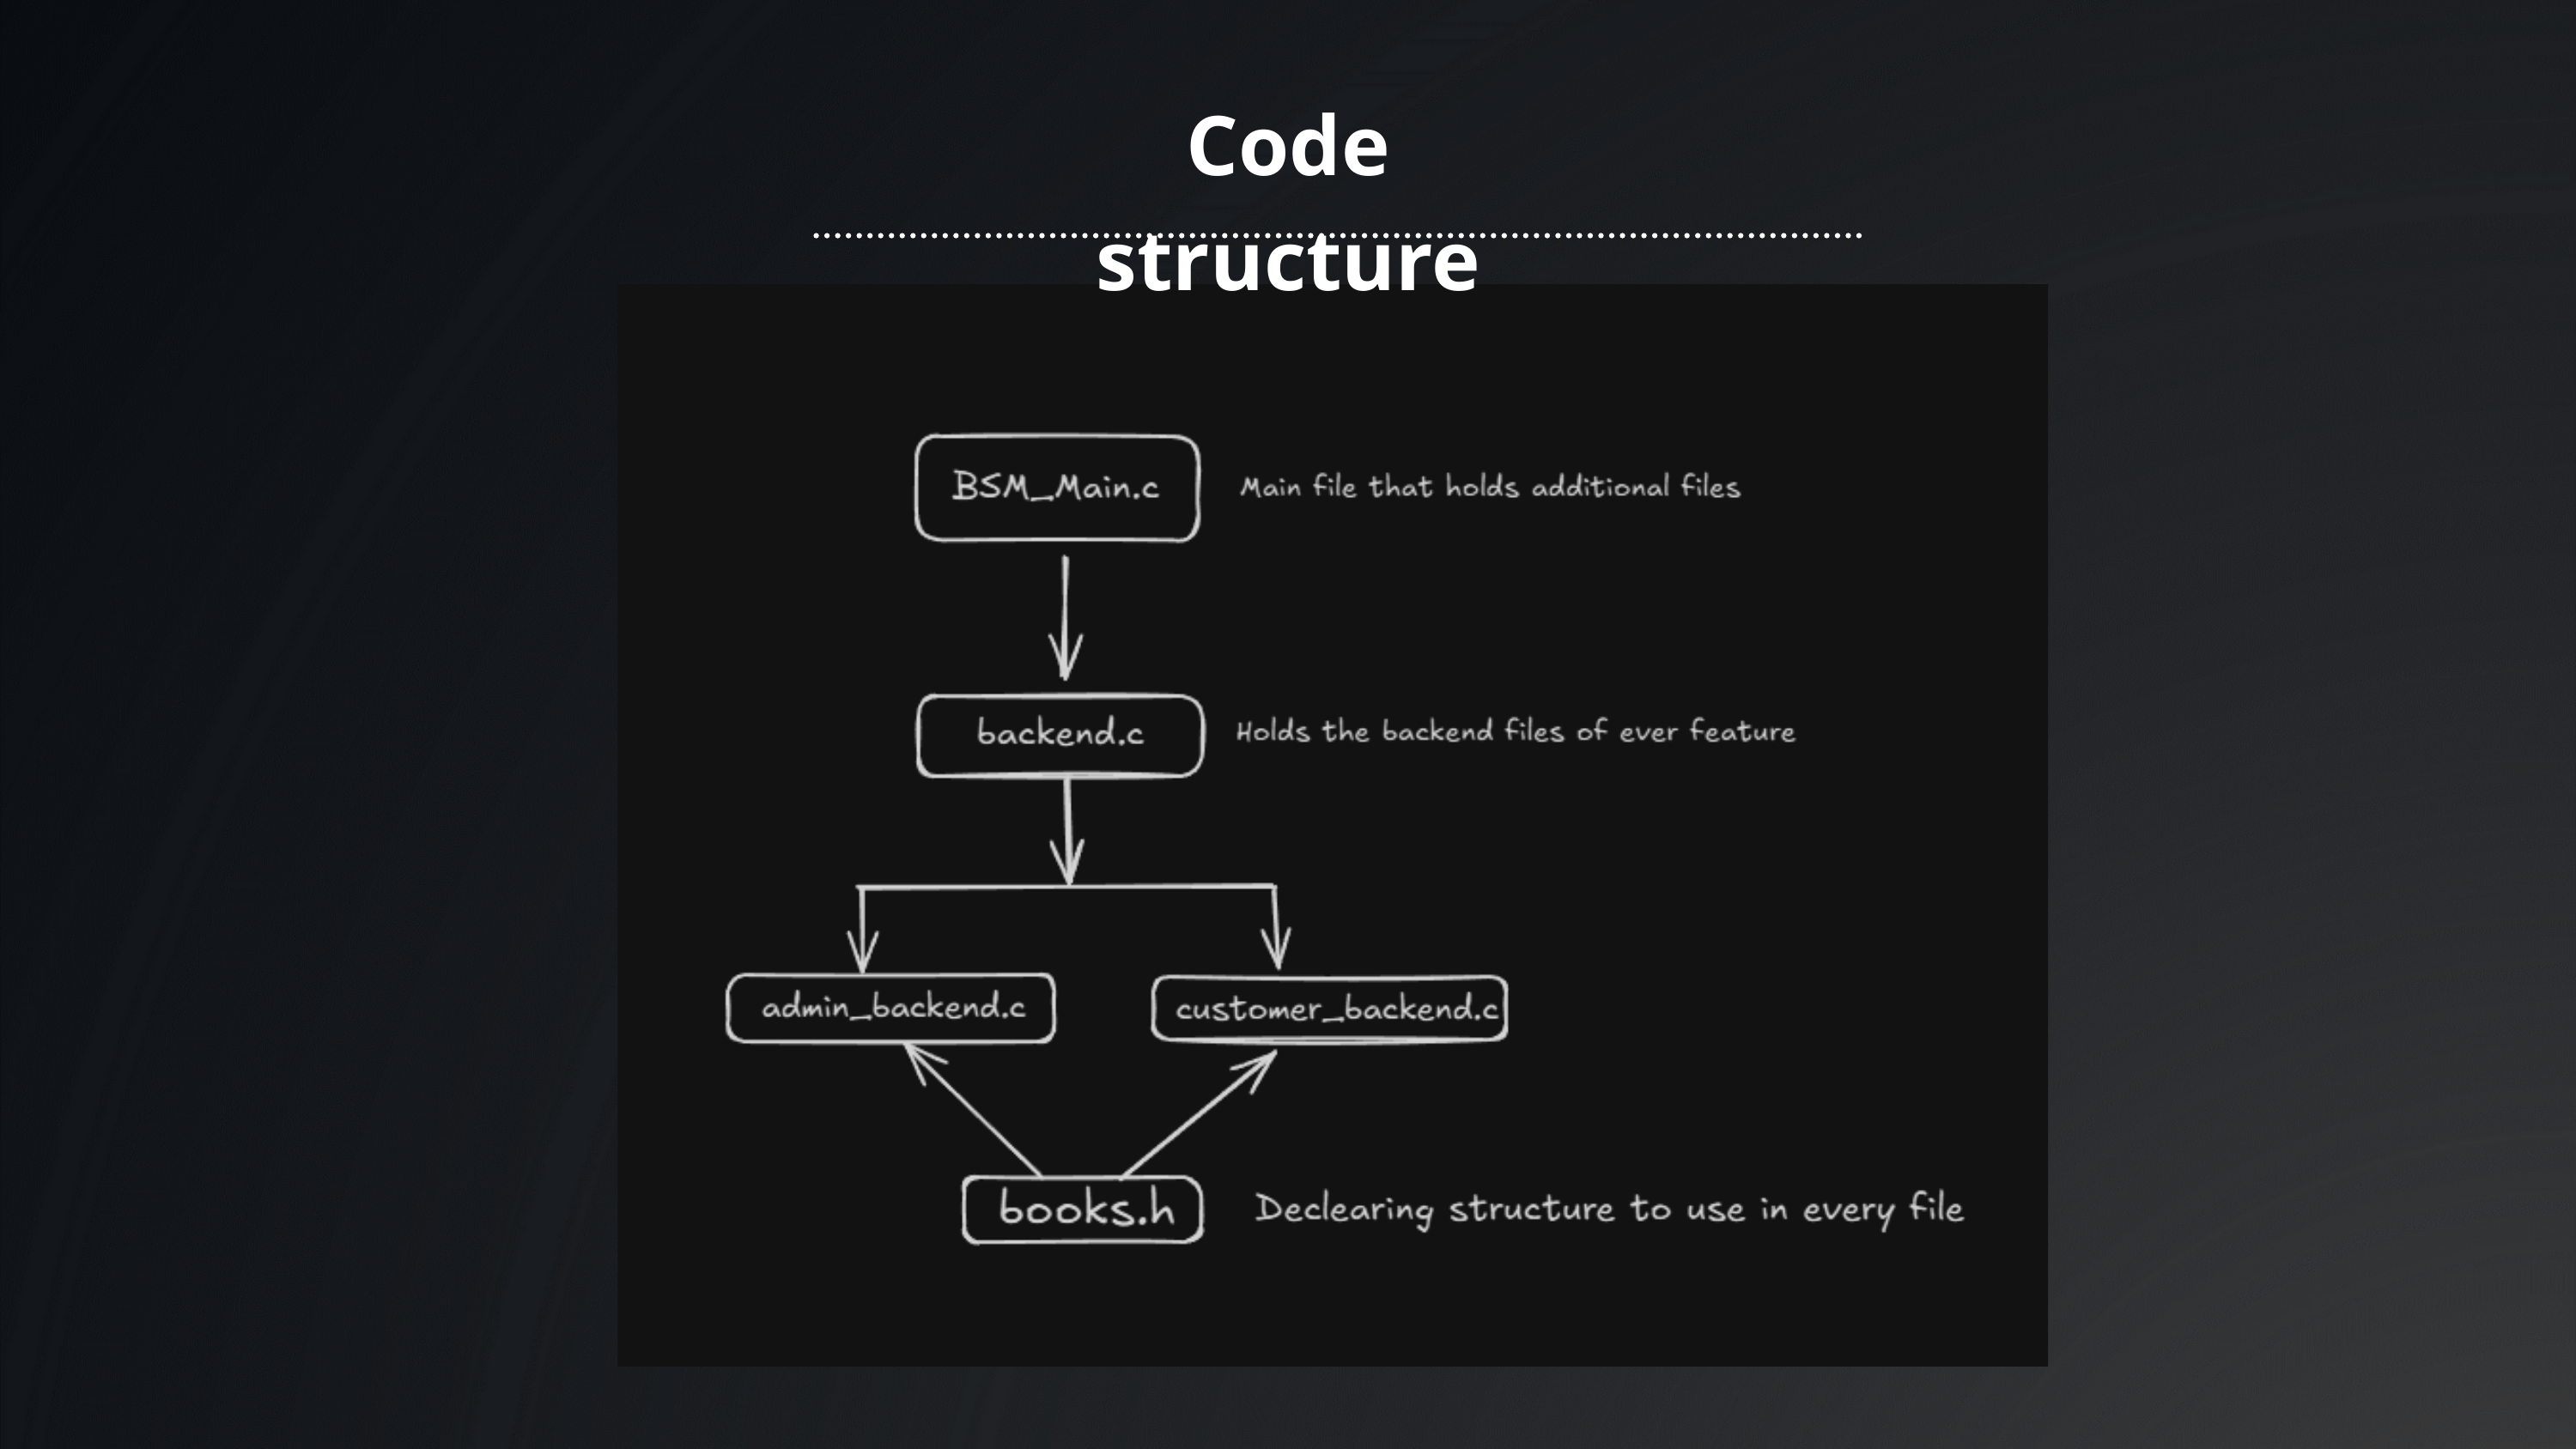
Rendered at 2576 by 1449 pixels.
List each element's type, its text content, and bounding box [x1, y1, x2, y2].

text_box [0, 0, 2576, 1449]
text_box Code structure [985, 76, 1591, 307]
text_box [617, 284, 2049, 1367]
